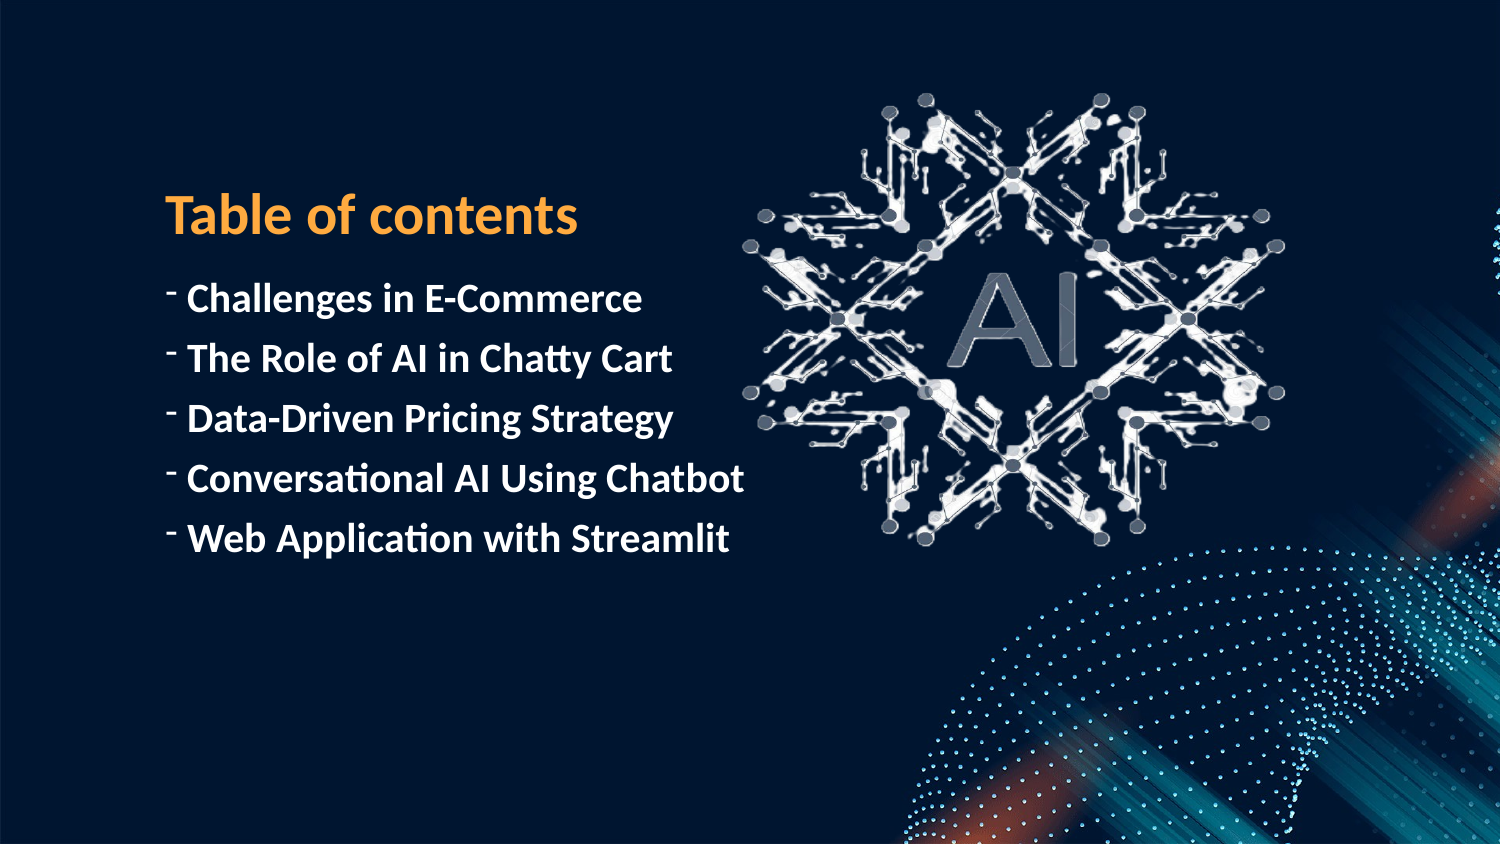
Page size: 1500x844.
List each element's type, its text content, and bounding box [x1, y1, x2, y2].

text_box Challenges in E-Commerce The Role of AI in Chatty Cart Data-Driven Pricing Strategy Conversational AI Using Chatbot Web Application with Streamlit [149, 253, 612, 568]
picture [612, 41, 1413, 622]
text_box Table of contents [149, 168, 612, 253]
